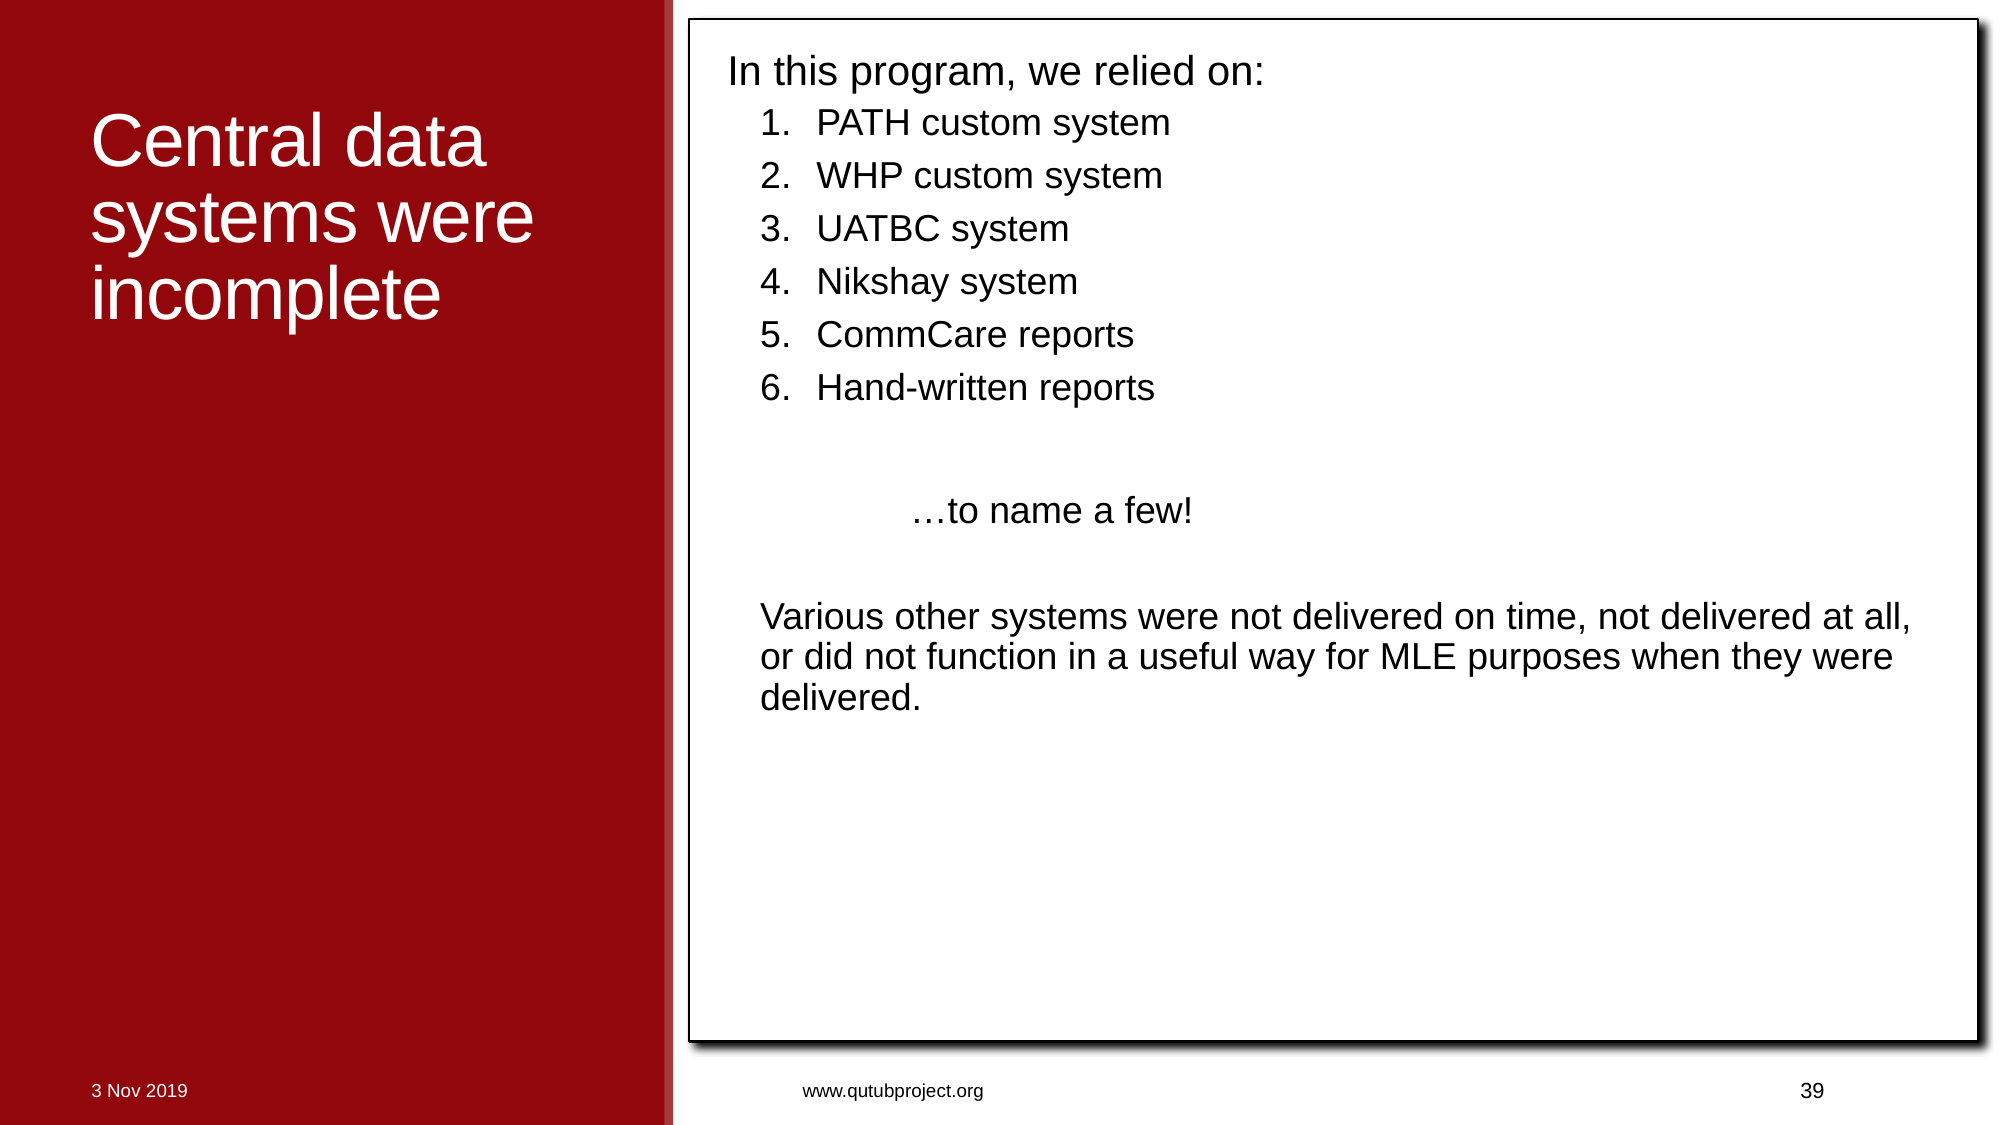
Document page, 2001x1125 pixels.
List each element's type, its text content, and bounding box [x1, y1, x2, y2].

footer www.qutubproject.org [787, 1059, 1550, 1120]
list In this program, we relied on: PATH custom system WHP custom system UATBC system Nikshay system CommCare reports Hand-written reports …to name a few! Various other systems were not delivered on time, not delivered at all, or did not function in a useful way for MLE purposes when they were delivered. [727, 42, 1927, 1014]
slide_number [76, 1059, 600, 1120]
slide_number 39 [1624, 1059, 1840, 1120]
title Central data systems were incomplete [75, 97, 600, 347]
